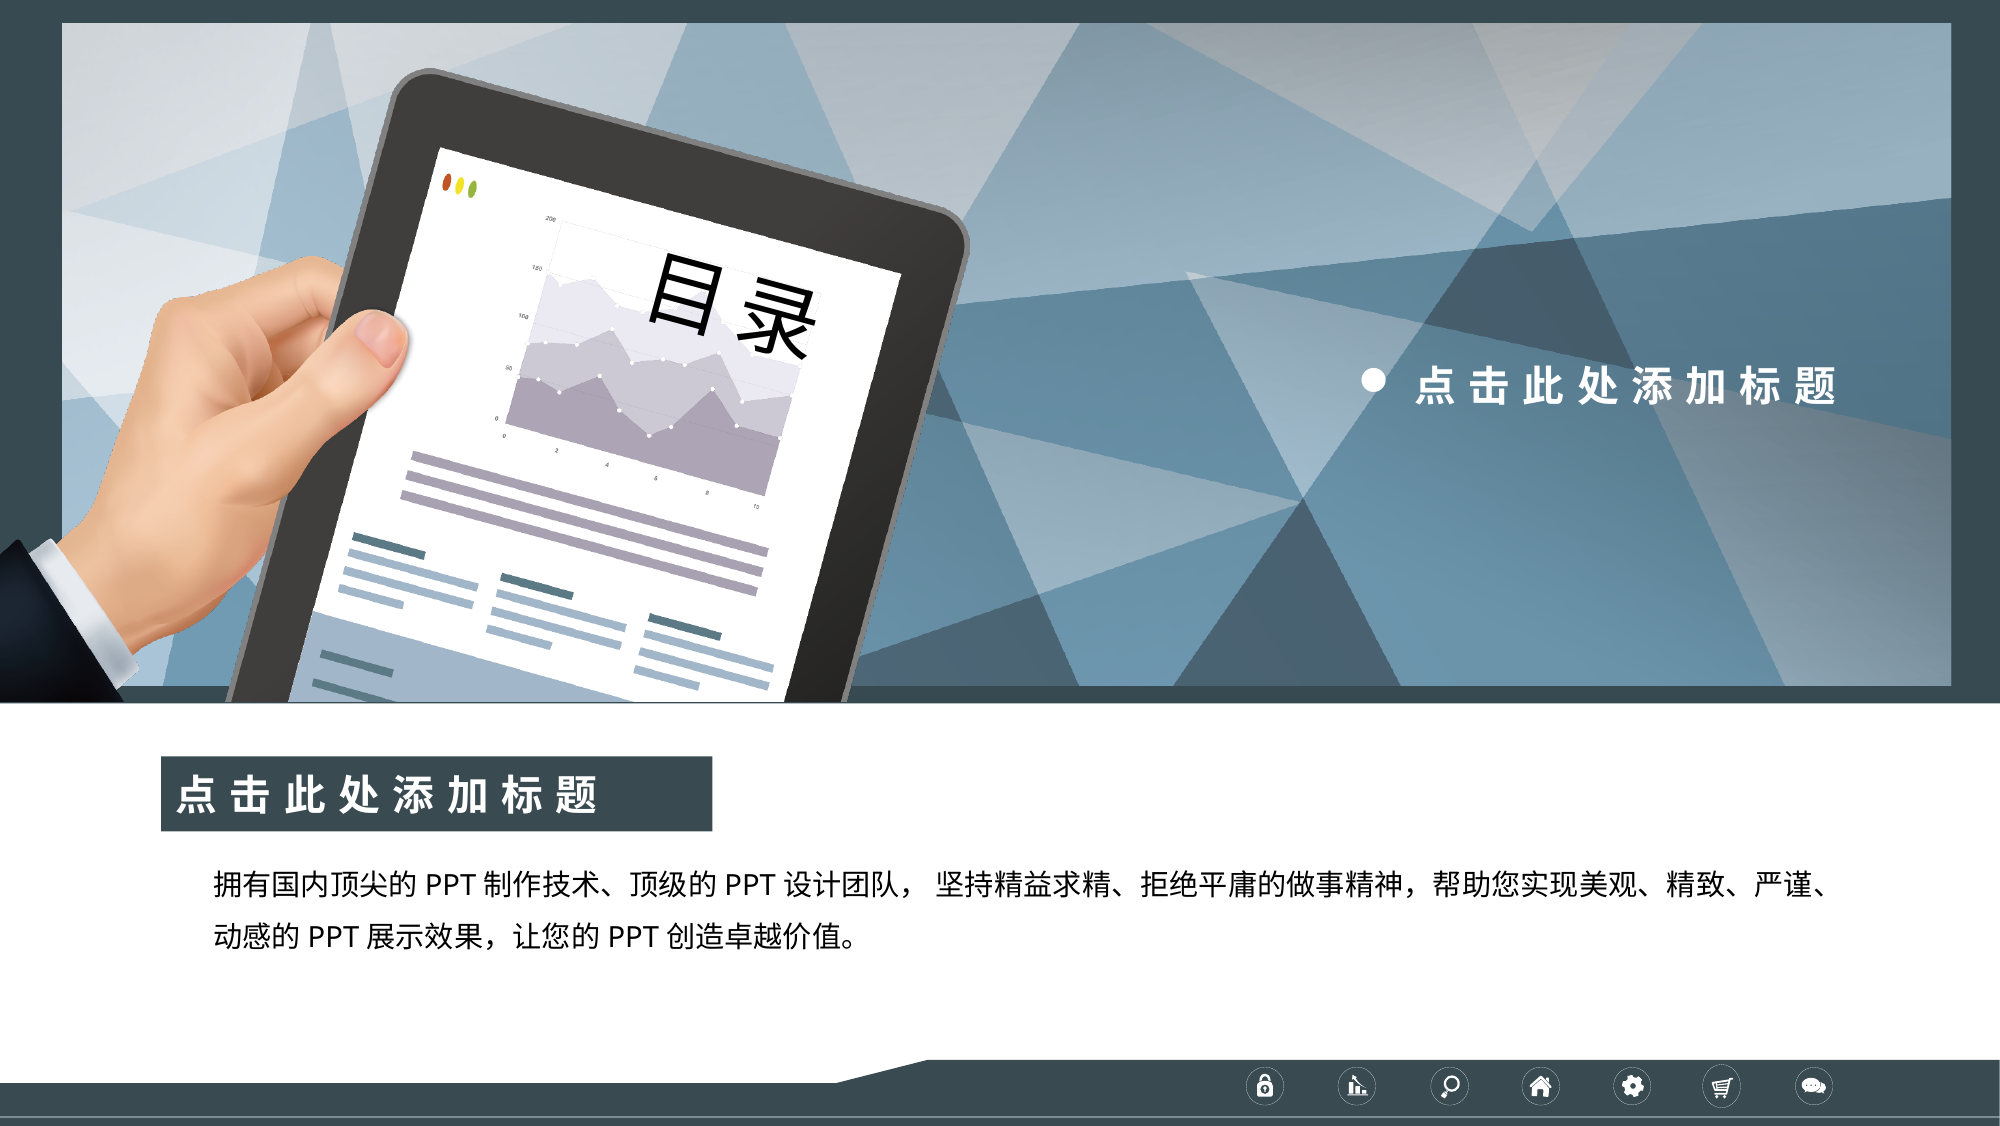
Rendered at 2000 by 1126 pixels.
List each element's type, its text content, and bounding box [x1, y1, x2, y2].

picture [0, 0, 2000, 924]
text_box 拥有国内顶尖的PPT制作技术、顶级的PPT设计团队， 坚持精益求精、拒绝平庸的做事精神，帮助您实现美观、精致、严谨、动感的PPT展示效果，让您的PPT创造卓越价值。 [198, 841, 1874, 961]
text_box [0, 1059, 2000, 1126]
